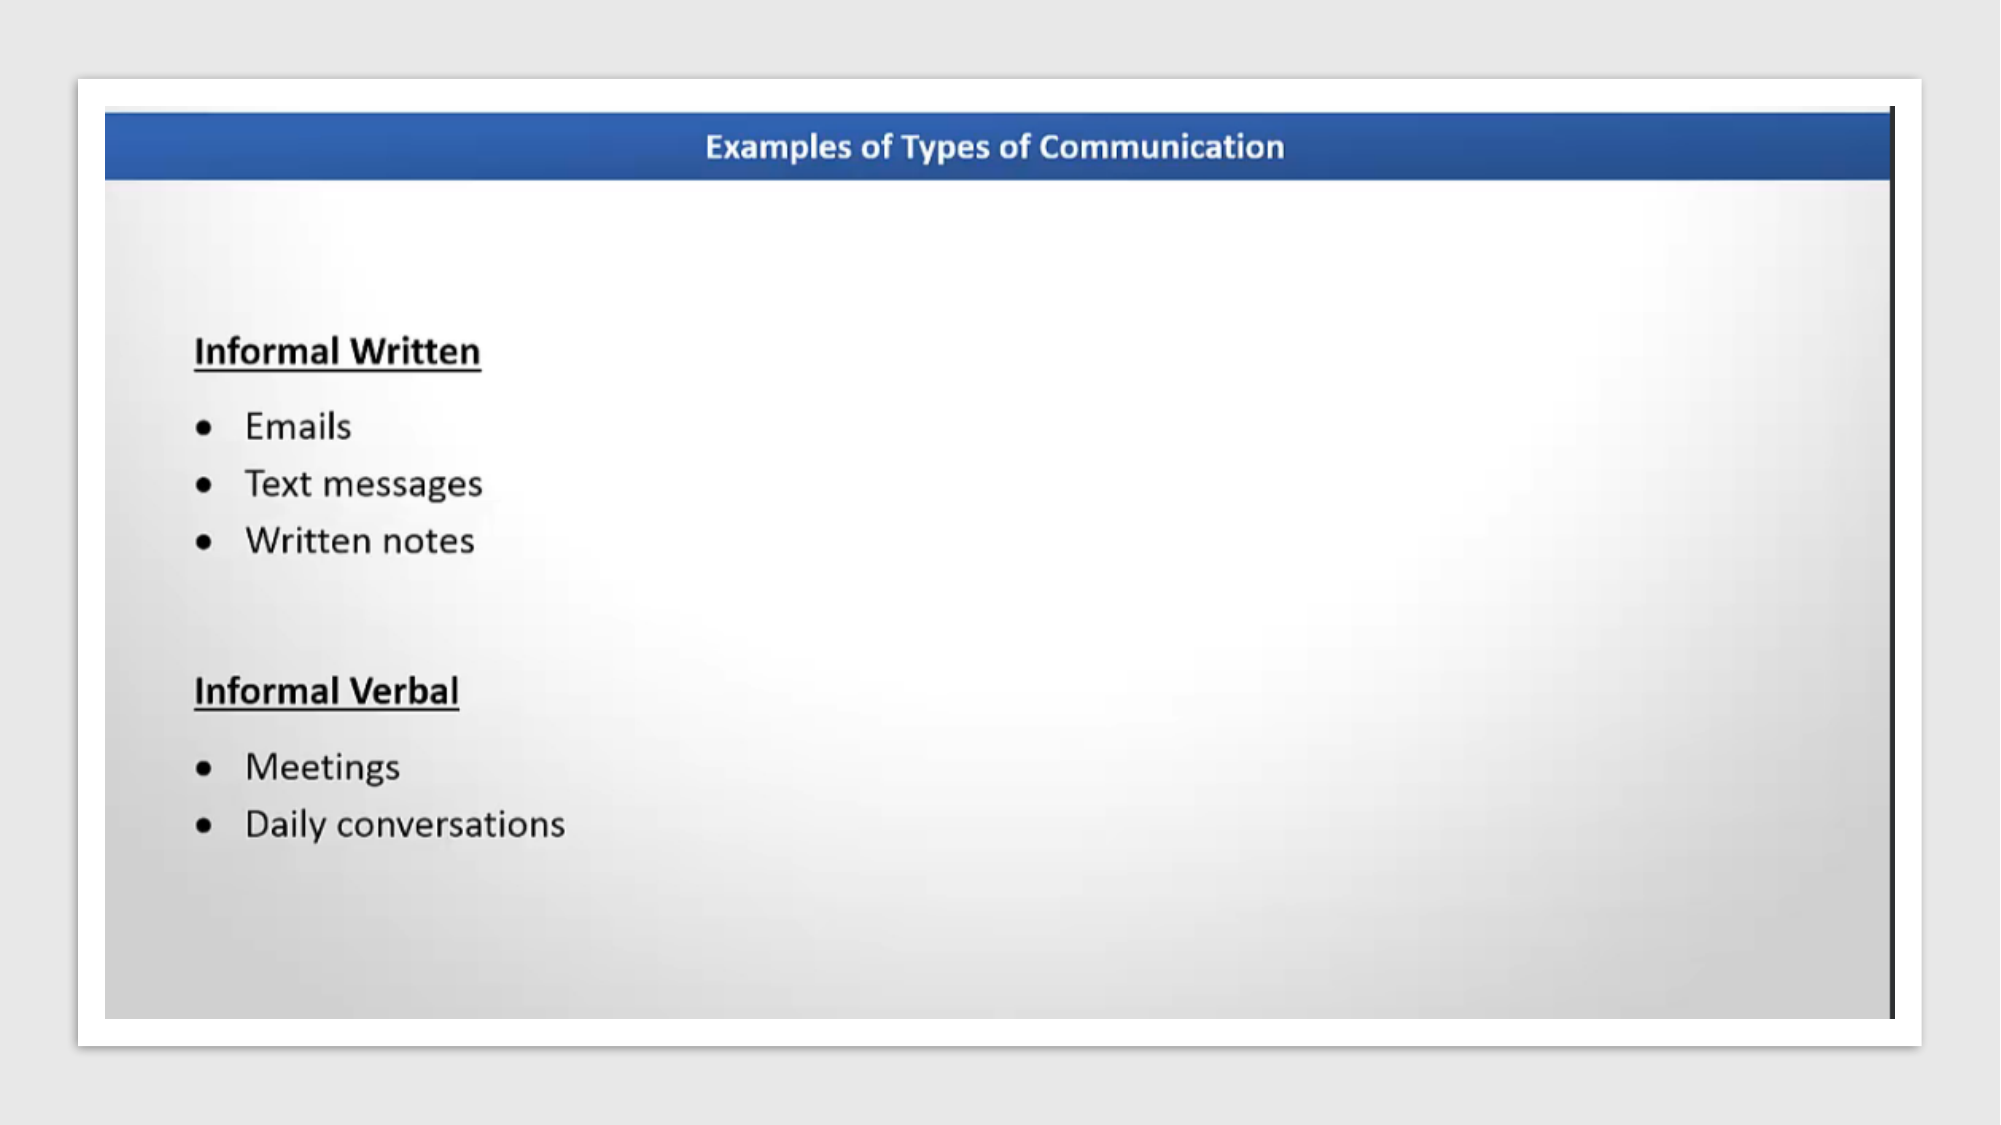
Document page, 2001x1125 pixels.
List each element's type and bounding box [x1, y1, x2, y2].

list [104, 105, 1895, 1020]
text_box [0, 0, 2000, 1125]
text_box [77, 77, 1923, 1048]
